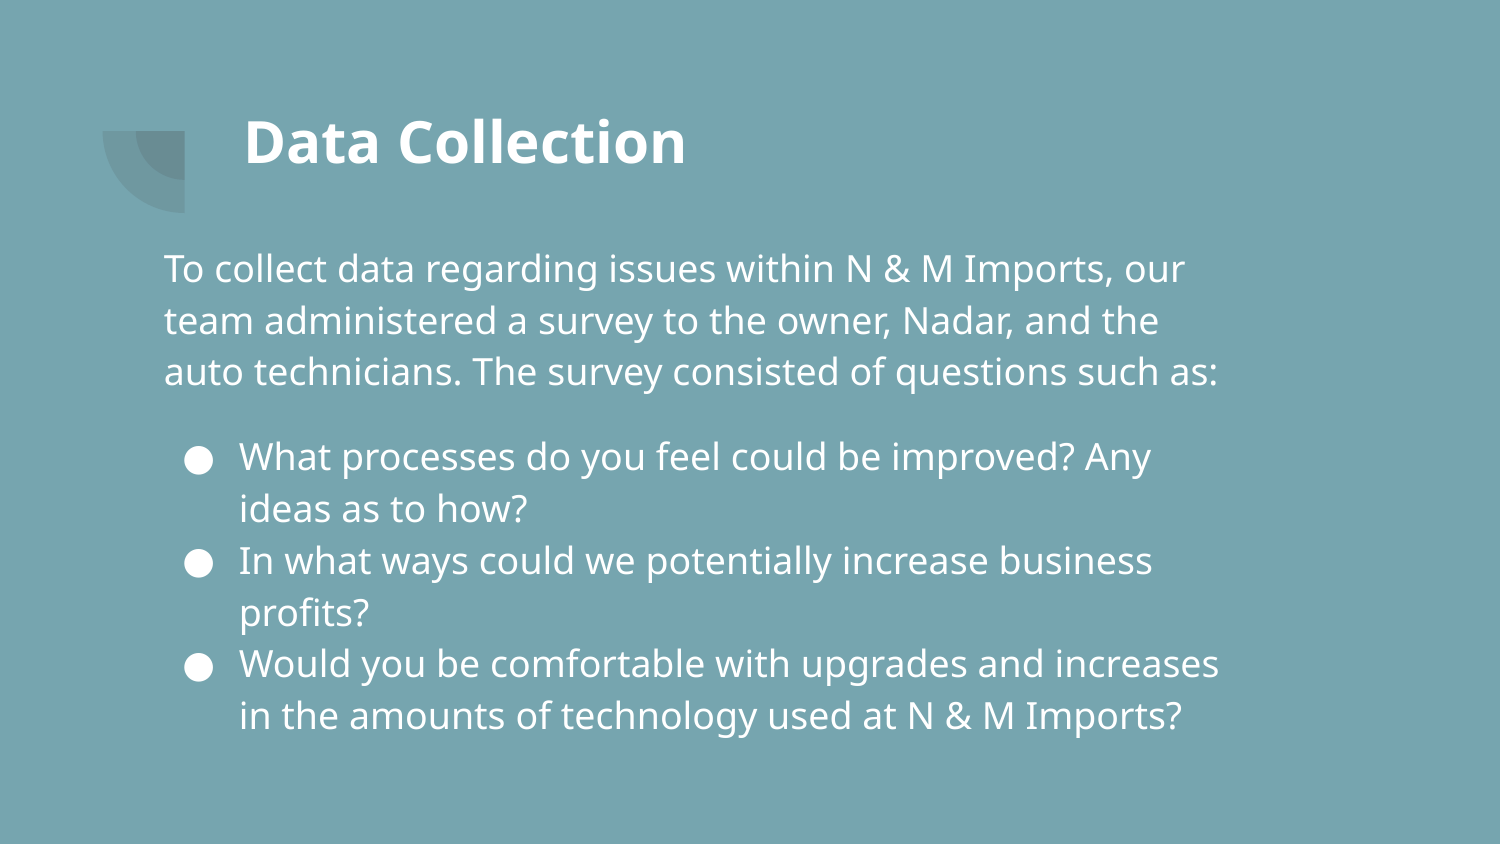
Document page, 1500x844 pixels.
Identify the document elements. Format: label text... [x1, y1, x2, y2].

list To collect data regarding issues within N & M Imports, our team administered a survey to the owner, Nadar, and the auto technicians. The survey consisted of questions such as: What processes do you feel could be improved? Any ideas as to how? In what ways could we potentially increase business profits? Would you be comfortable with upgrades and increases in the amounts of technology used at N & M Imports? [148, 223, 1265, 744]
title Data Collection [228, 89, 772, 223]
